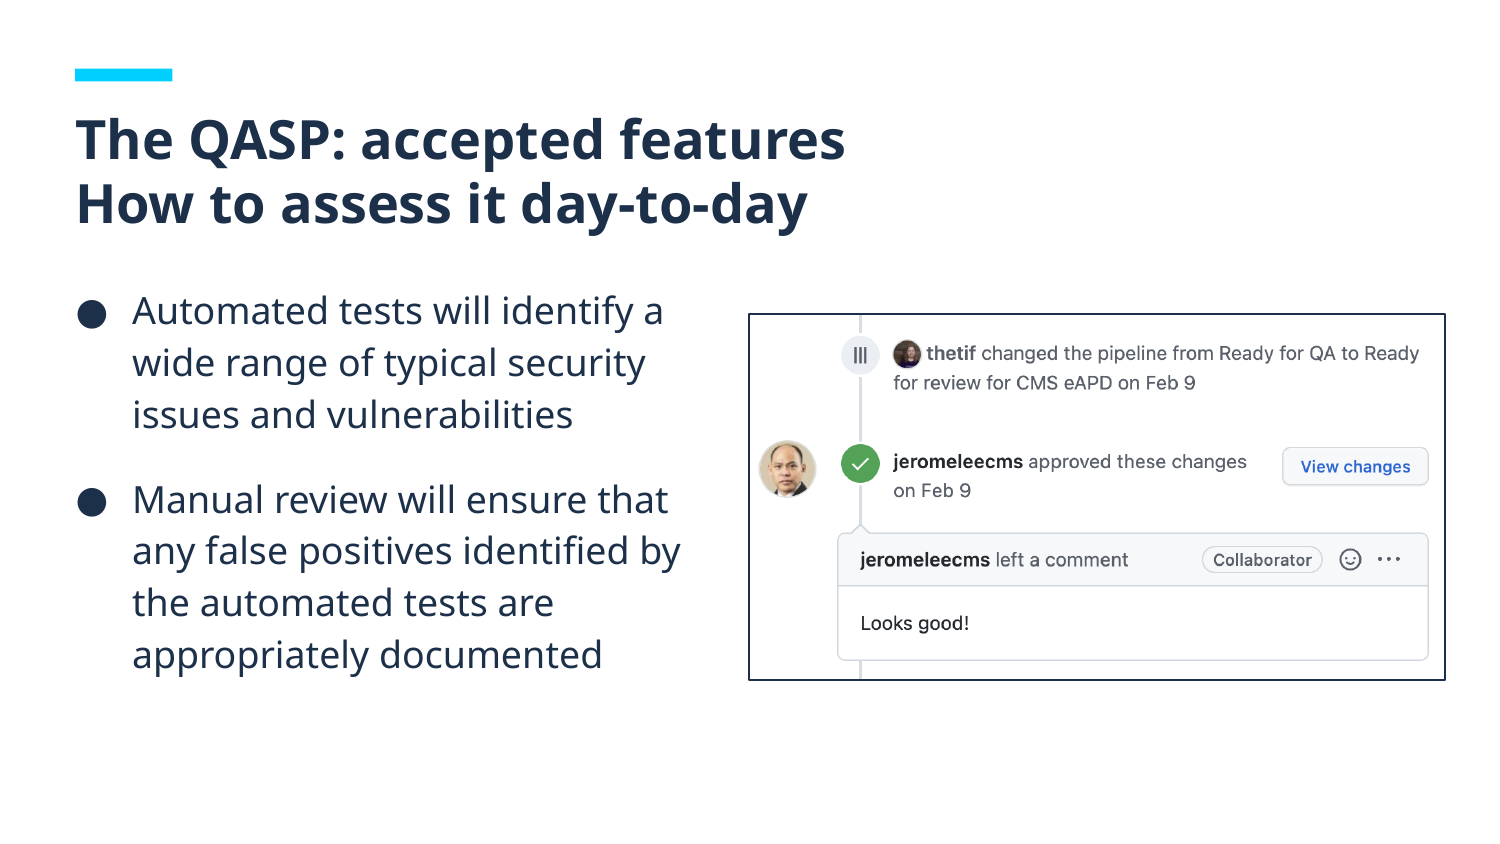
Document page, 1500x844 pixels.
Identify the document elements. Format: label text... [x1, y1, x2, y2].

picture [749, 314, 1445, 680]
text_box The QASP: accepted features How to assess it day-to-day [75, 104, 1300, 240]
list Automated tests will identify a wide range of typical security issues and vulnerabilities Manual review will ensure that any false positives identified by the automated tests are appropriately documented [75, 280, 713, 780]
